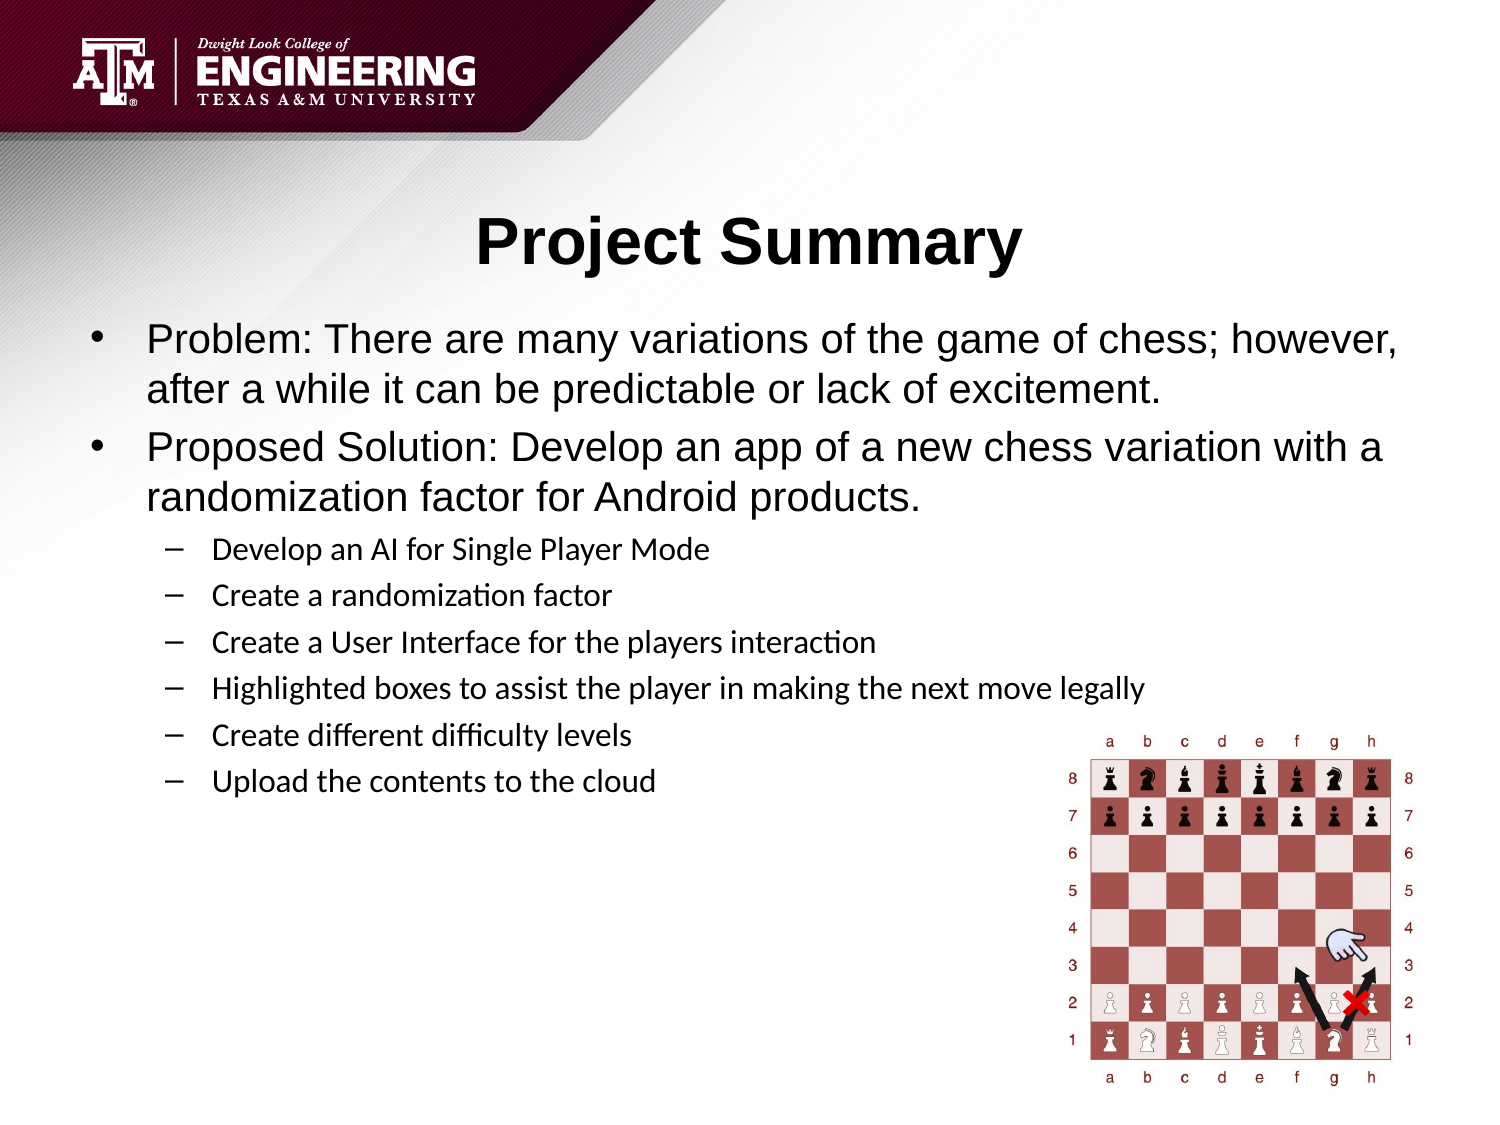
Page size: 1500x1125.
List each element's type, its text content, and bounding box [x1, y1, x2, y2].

list Problem: There are many variations of the game of chess; however, after a while it can be predictable or lack of excitement. Proposed Solution: Develop an app of a new chess variation with a randomization factor for Android products. Develop an AI for Single Player Mode Create a randomization factor Create a User Interface for the players interaction Highlighted boxes to assist the player in making the next move legally Create different difficulty levels Upload the contents to the cloud [75, 303, 1425, 1065]
title Project Summary [75, 172, 1425, 303]
picture [0, 0, 1500, 1125]
